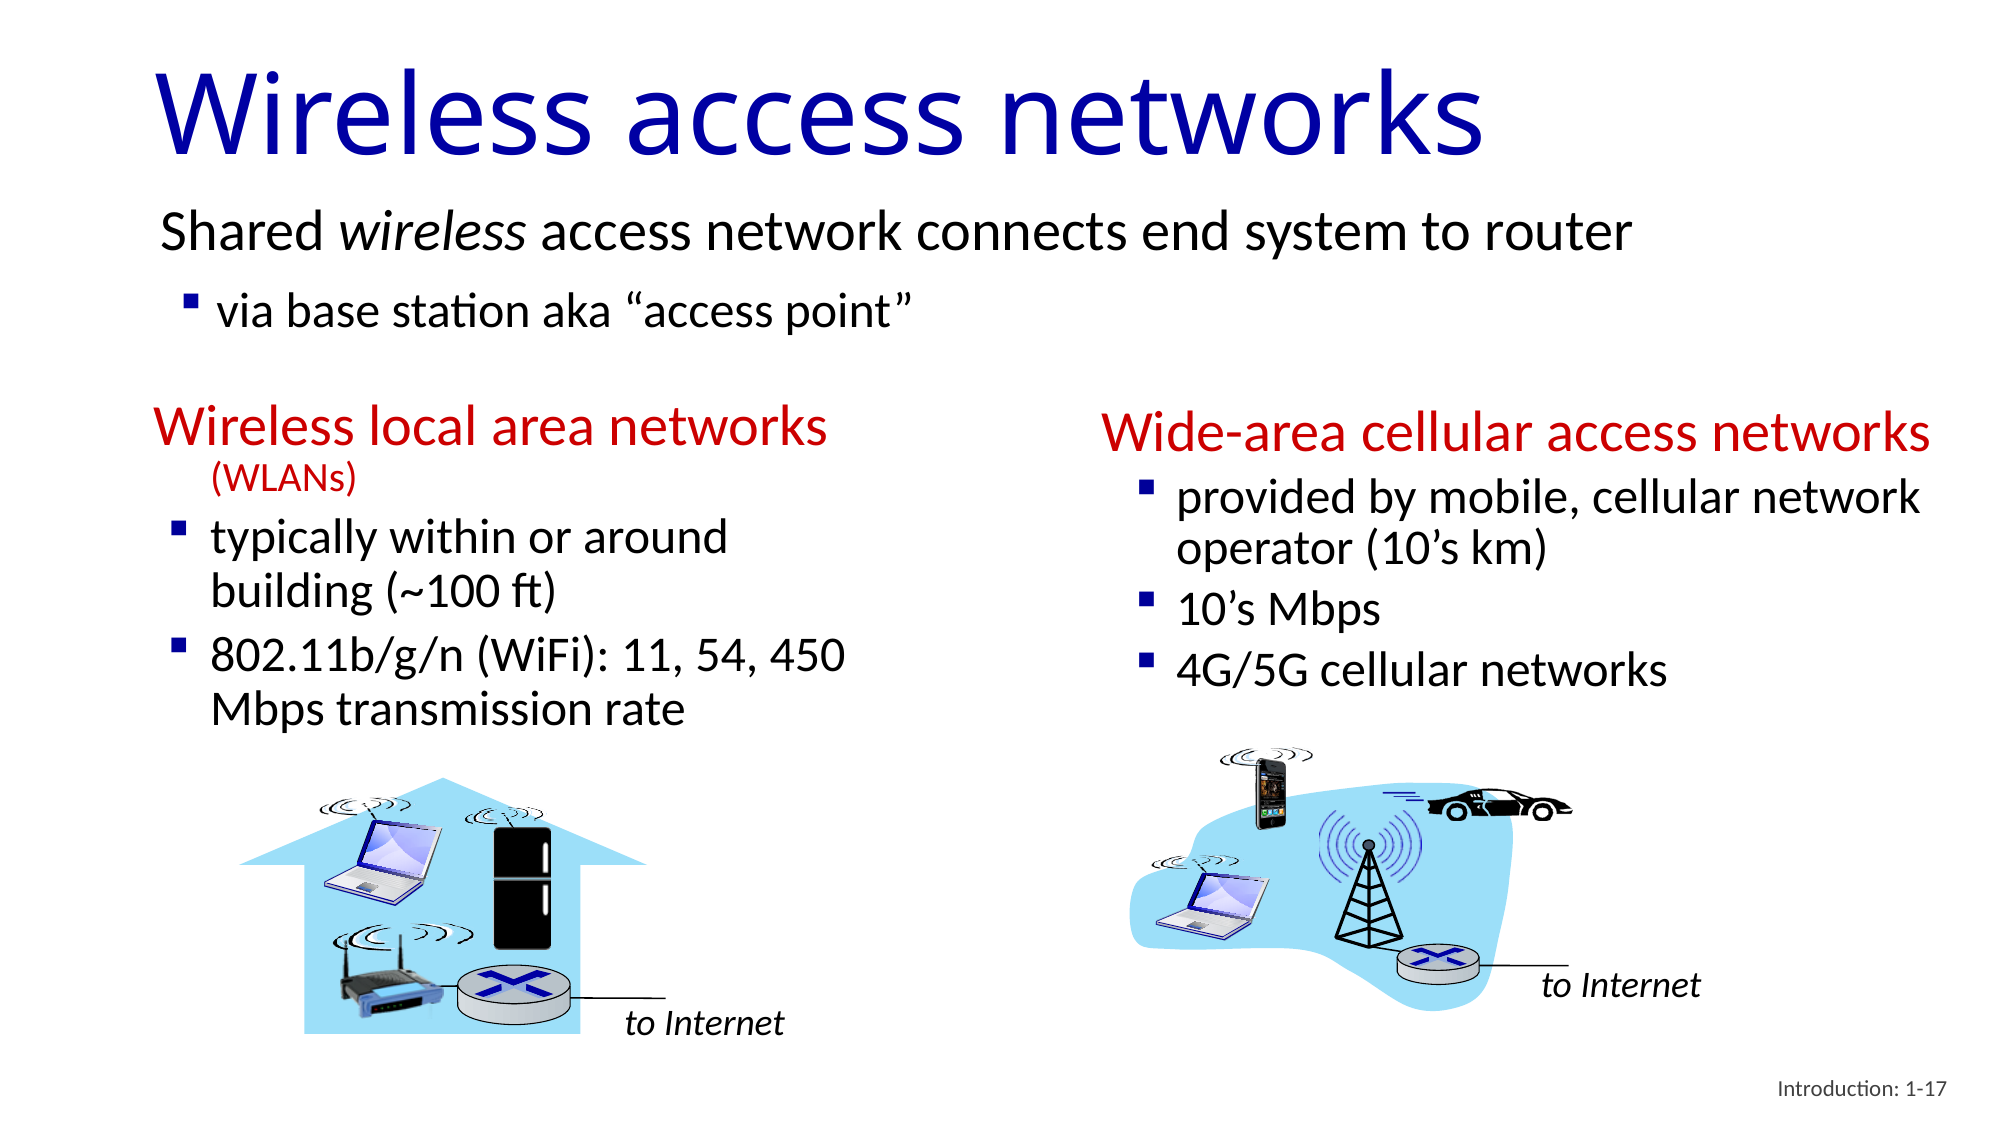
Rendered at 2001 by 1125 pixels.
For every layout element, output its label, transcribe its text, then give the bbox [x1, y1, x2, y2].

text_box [1086, 324, 1980, 1014]
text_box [139, 390, 914, 1051]
slide_number Introduction: 1-17 [1512, 1056, 1963, 1117]
title Wireless access networks [139, 44, 1865, 192]
text_box Shared wireless access network connects end system to router via base station aka “access point” [145, 192, 1685, 377]
